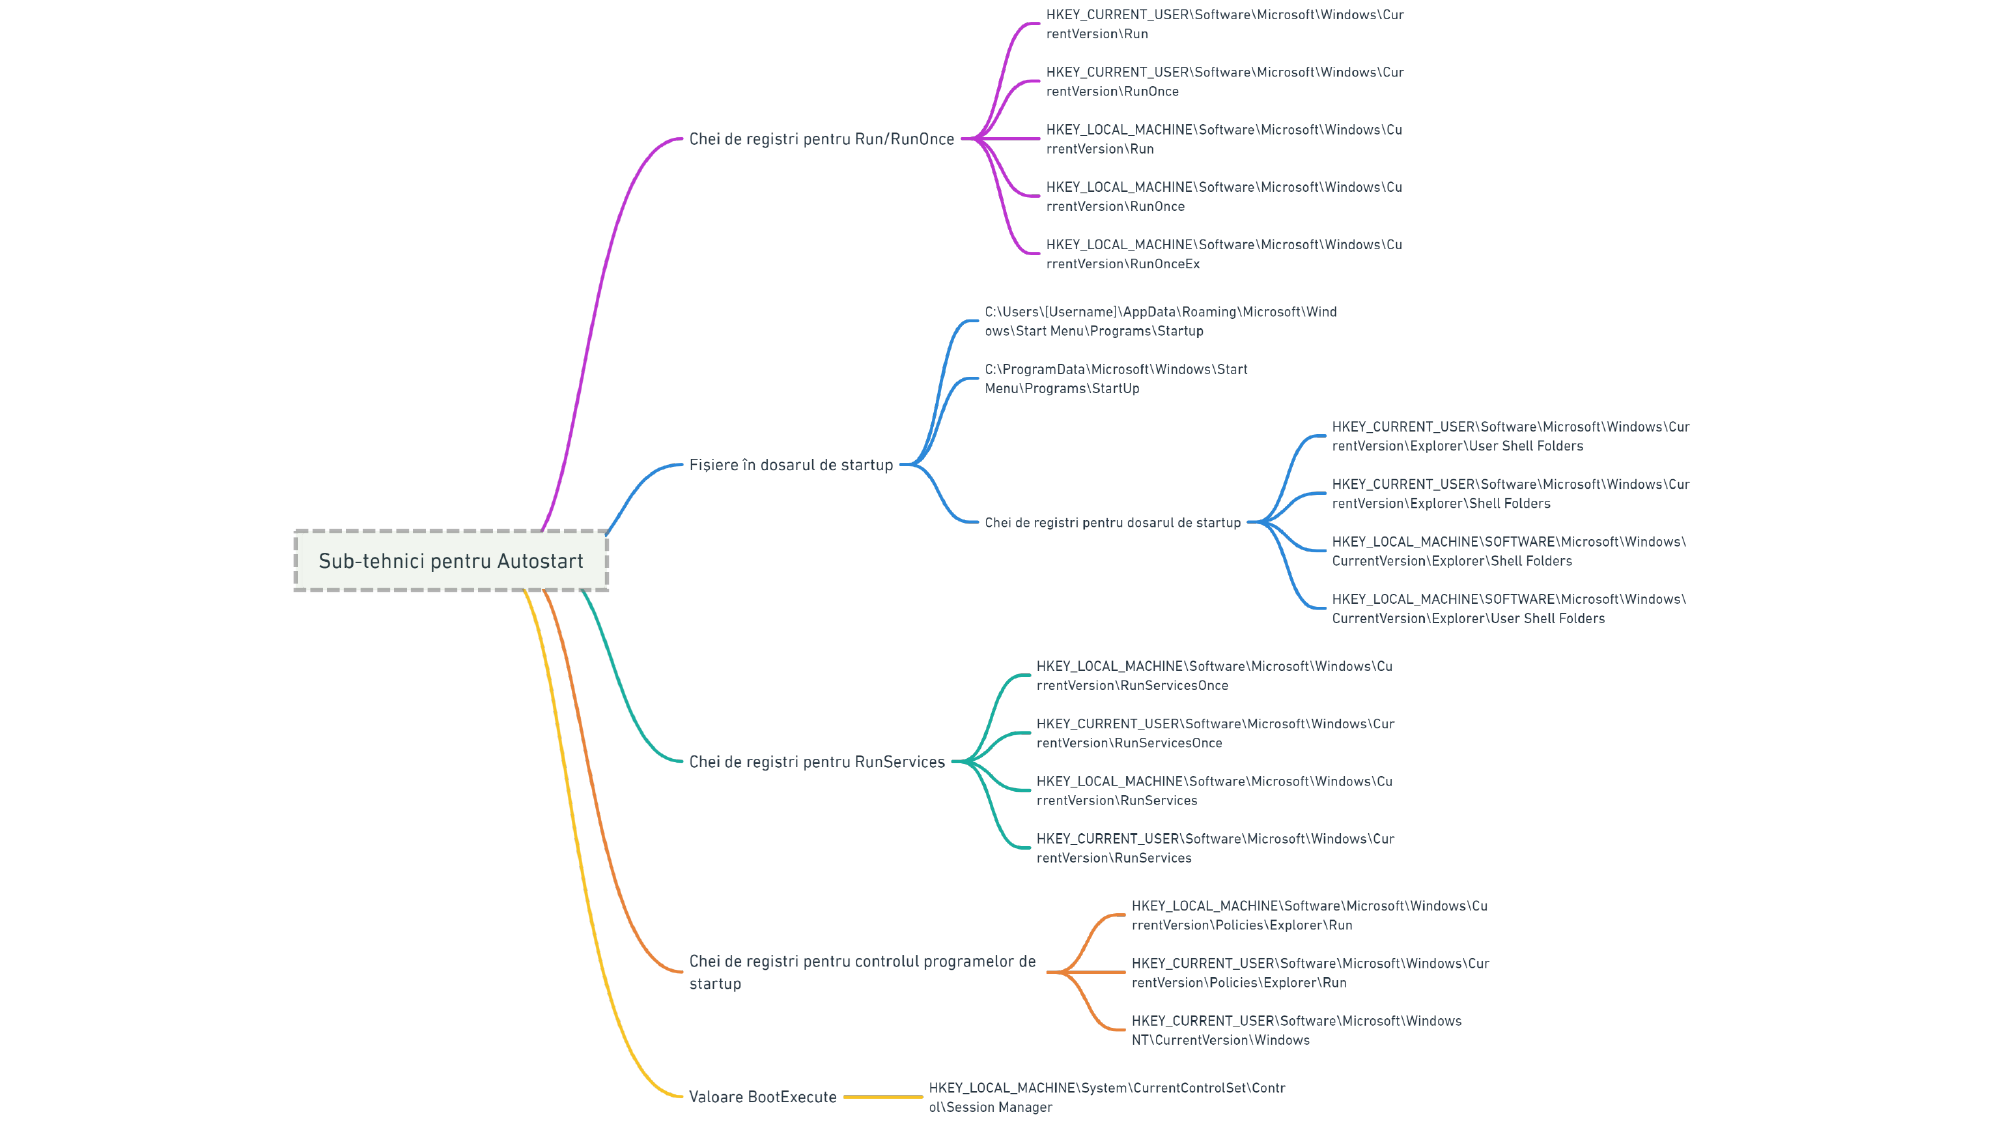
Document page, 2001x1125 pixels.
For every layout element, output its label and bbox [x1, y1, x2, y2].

picture [295, 0, 1705, 1123]
